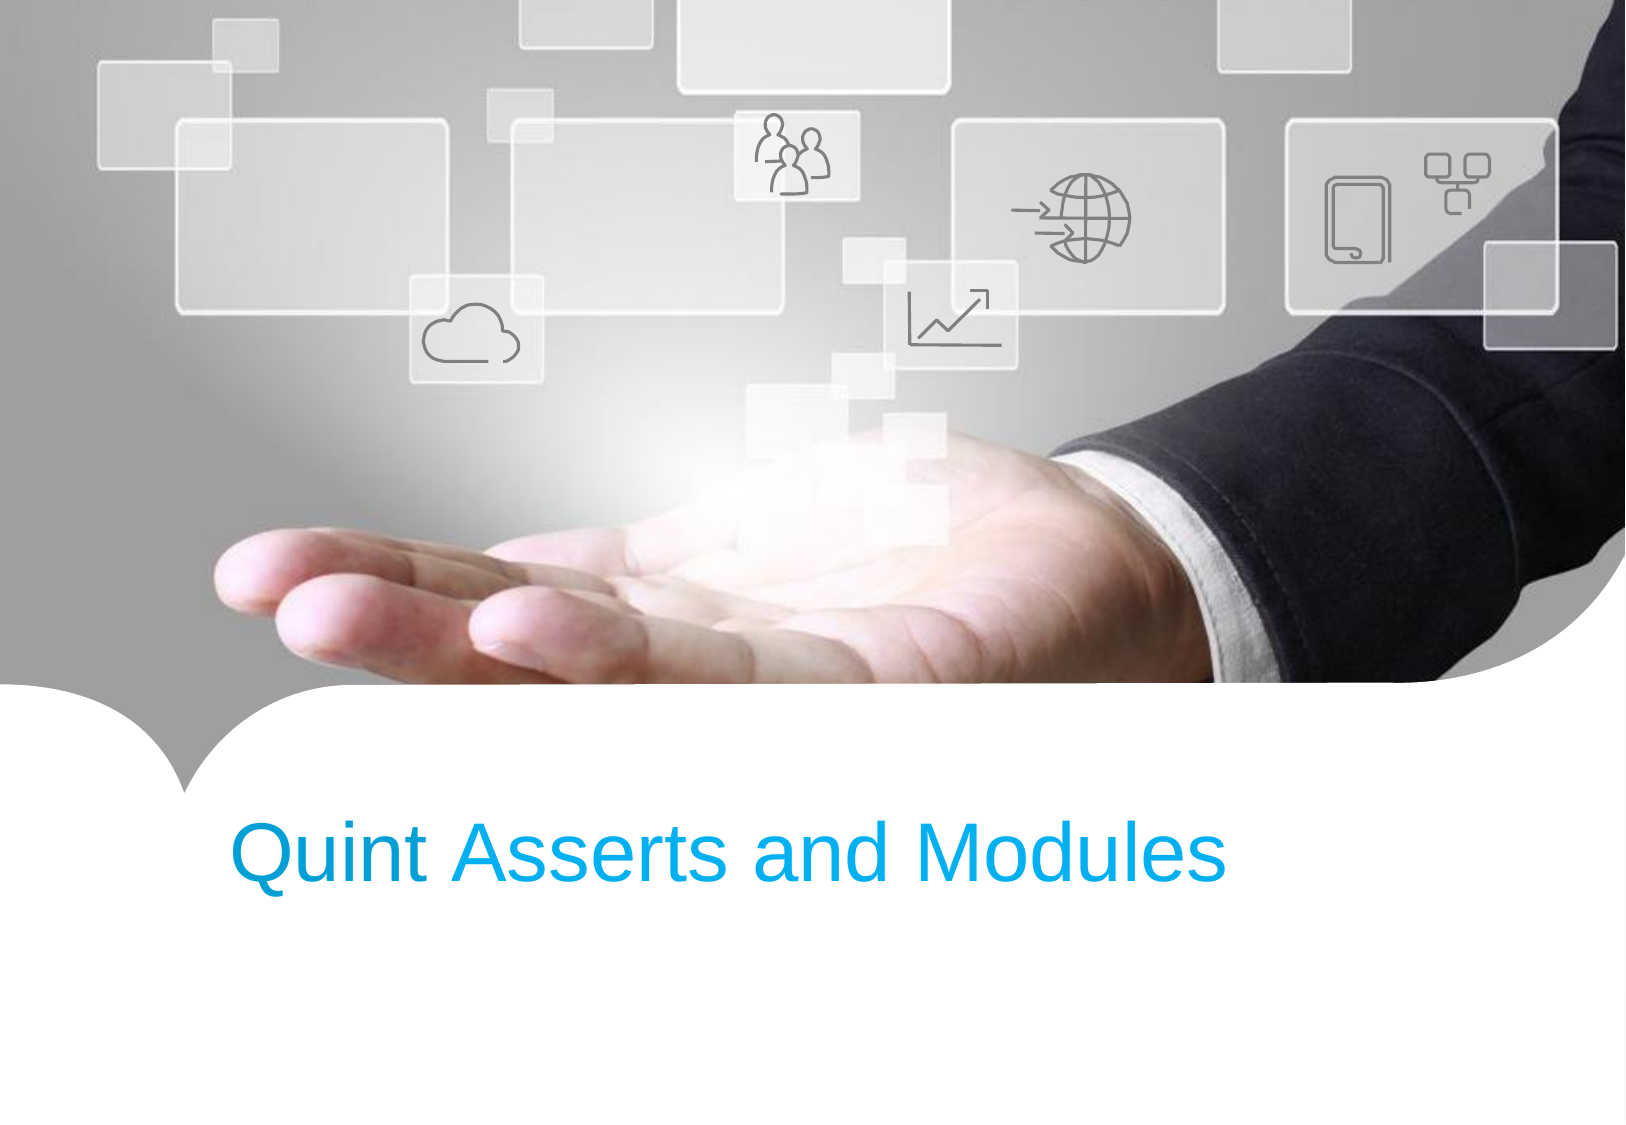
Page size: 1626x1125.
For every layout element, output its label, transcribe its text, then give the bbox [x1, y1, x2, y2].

picture [0, 0, 1625, 736]
title Quint Asserts and Modules [0, 736, 1625, 961]
